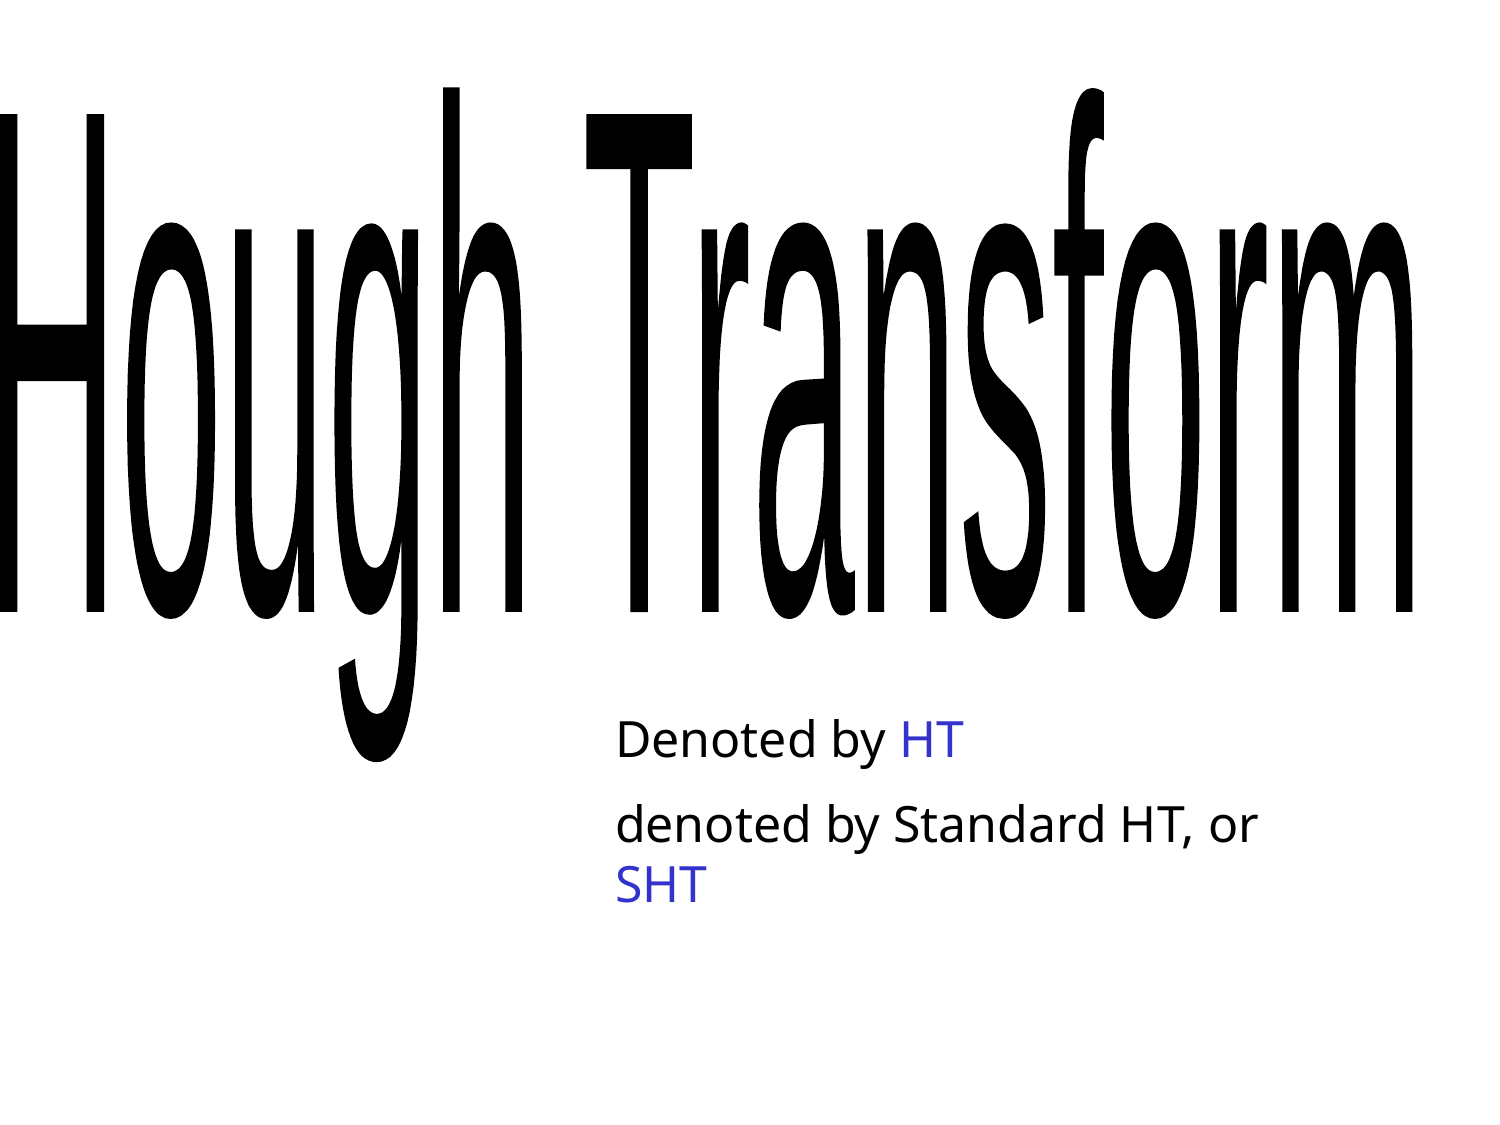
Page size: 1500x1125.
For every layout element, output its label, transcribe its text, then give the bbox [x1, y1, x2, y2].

text_box Denoted by HT denoted by Standard HT, or SHT [599, 699, 1338, 920]
